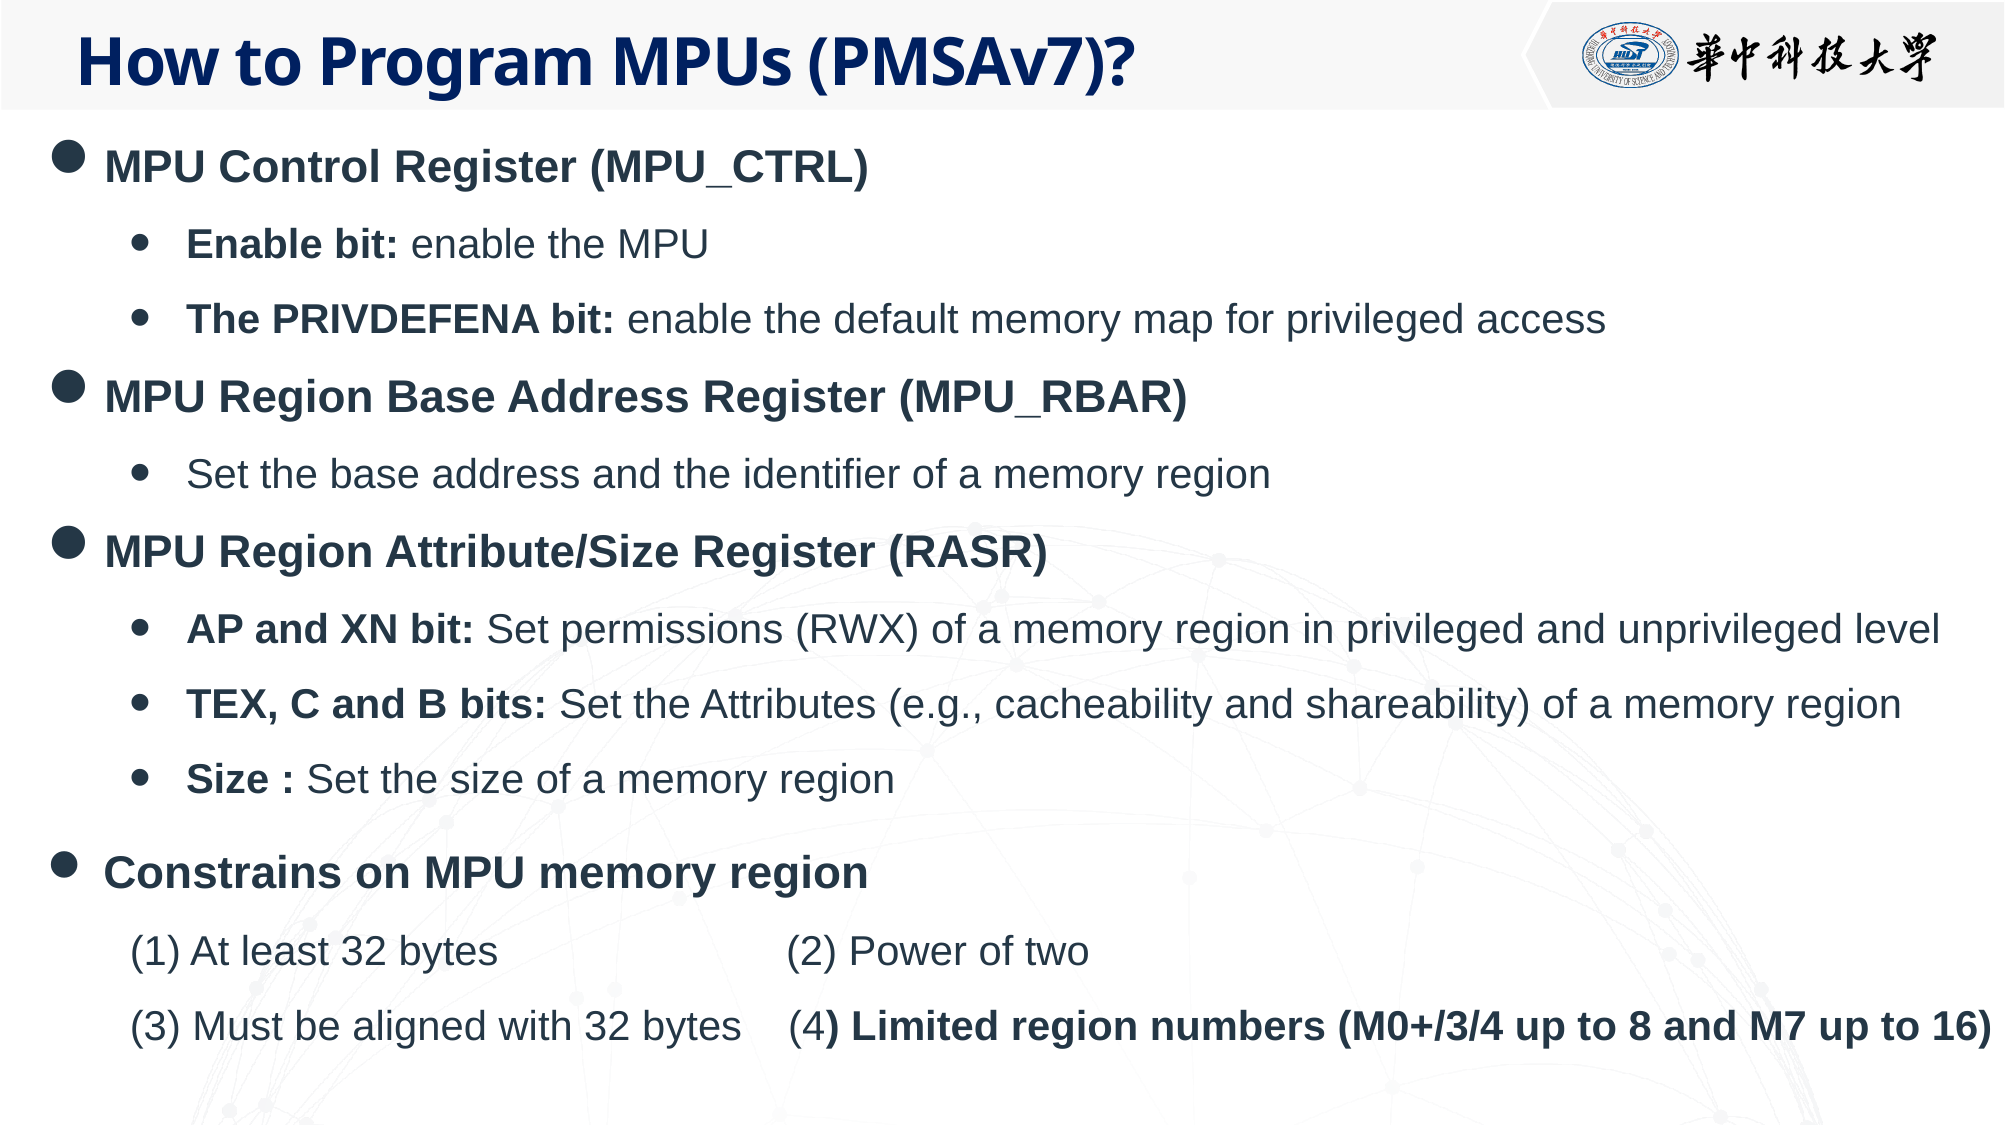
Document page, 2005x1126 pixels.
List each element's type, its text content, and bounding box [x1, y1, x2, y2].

title How to Program MPUs (PMSAv7)? [61, 0, 1773, 107]
text_box Constrains on MPU memory region (1) At least 32 bytes (2) Power of two (3) Must be aligned with 32 bytes (4) Limited region numbers (M0+/3/4 up to 8 and M7 up to 16) [32, 835, 2005, 1056]
list MPU Control Register (MPU_CTRL) Enable bit: enable the MPU The PRIVDEFENA bit: enable the default memory map for privileged access MPU Region Base Address Register (MPU_RBAR) Set the base address and the identifier of a memory region MPU Region Attribute/Size Register (RASR) AP and XN bit: Set permissions (RWX) of a memory region in privileged and unprivileged level TEX, C and B bits: Set the Attributes (e.g., cacheability and shareability) of a memory region Size : Set the size of a memory region [32, 129, 2005, 835]
